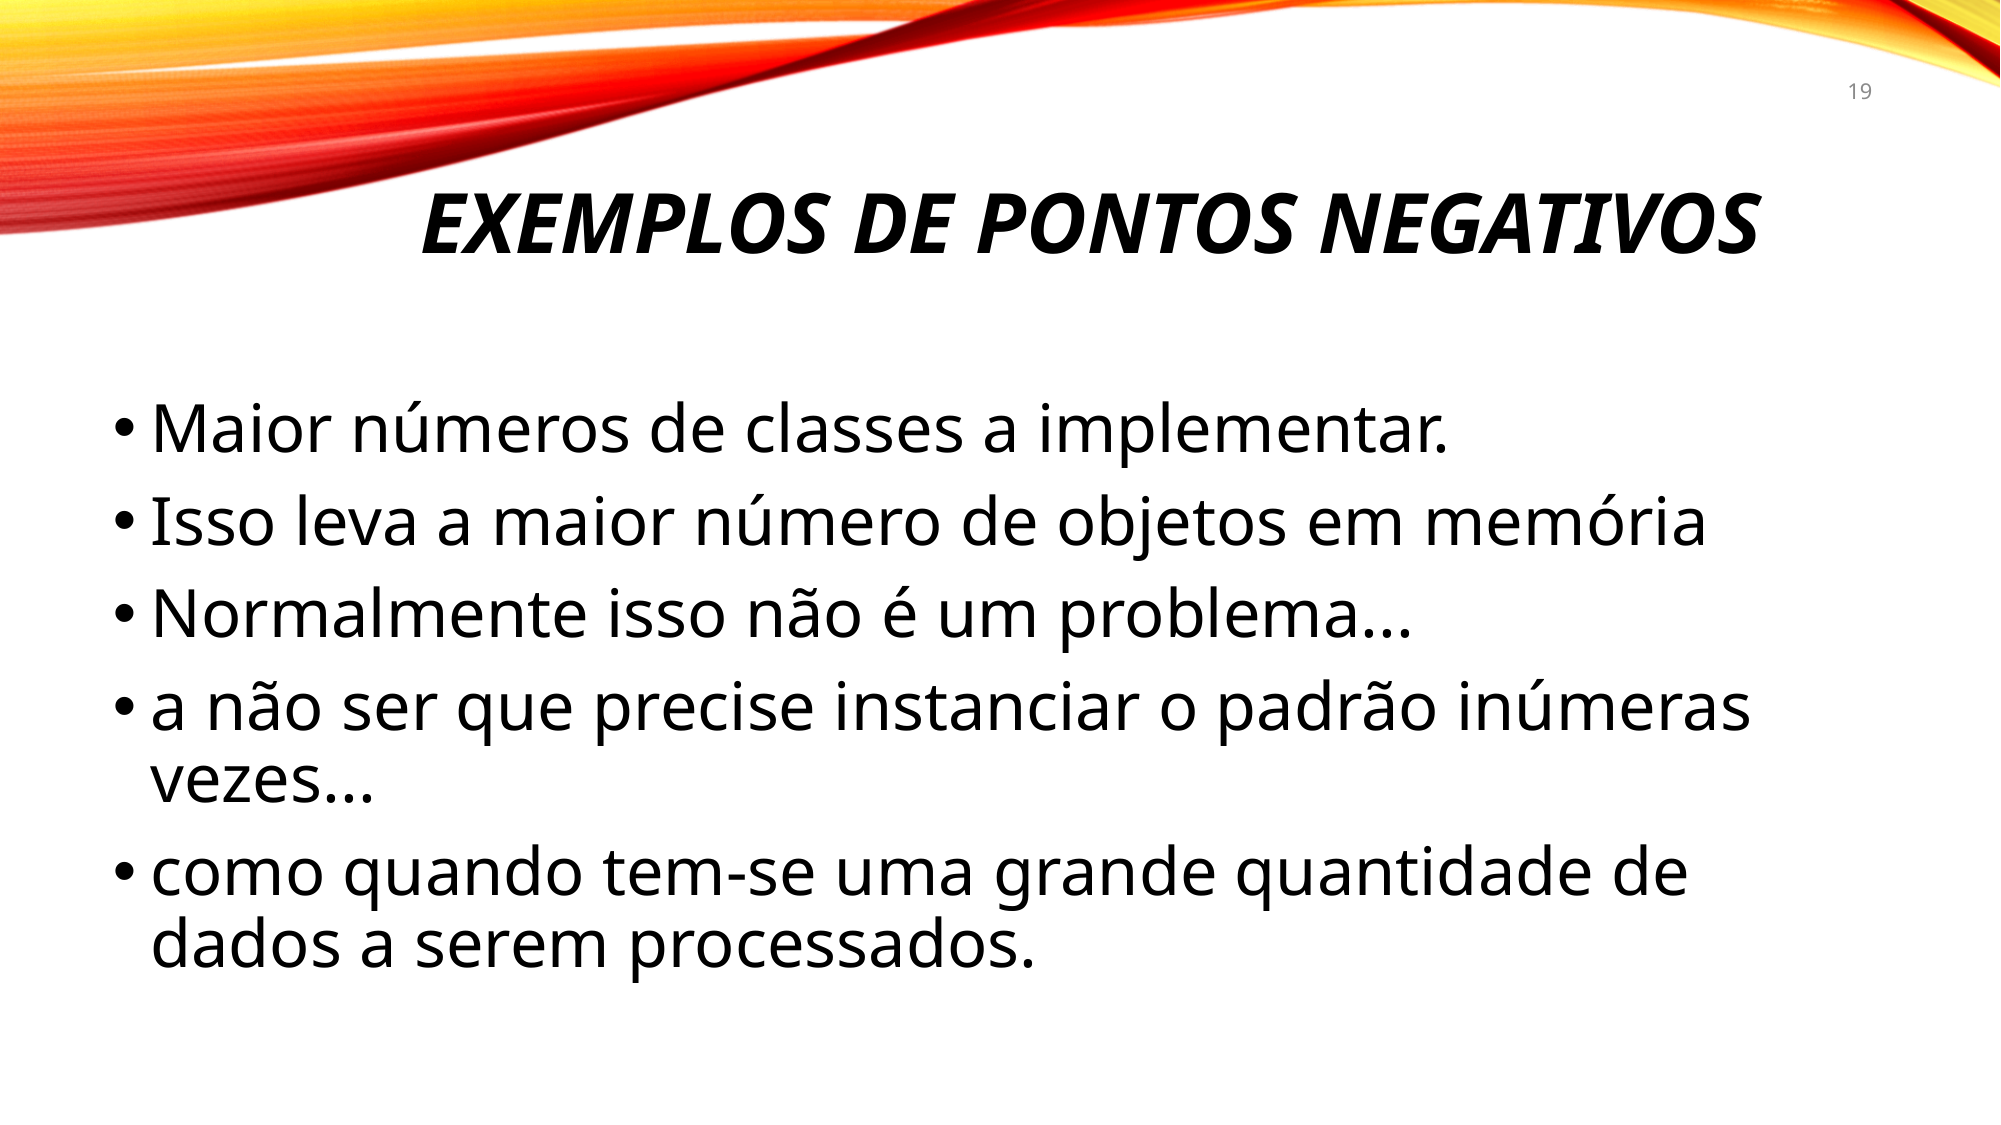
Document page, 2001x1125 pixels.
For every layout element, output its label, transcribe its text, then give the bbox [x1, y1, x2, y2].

list Maior números de classes a implementar. Isso leva a maior número de objetos em memória Normalmente isso não é um problema... a não ser que precise instanciar o padrão inúmeras vezes... como quando tem-se uma grande quantidade de dados a serem processados. [97, 386, 1888, 1007]
slide_number 19 [1437, 62, 1888, 102]
title Exemplos de pontos negativos [184, 102, 1998, 350]
picture [0, 0, 2000, 237]
